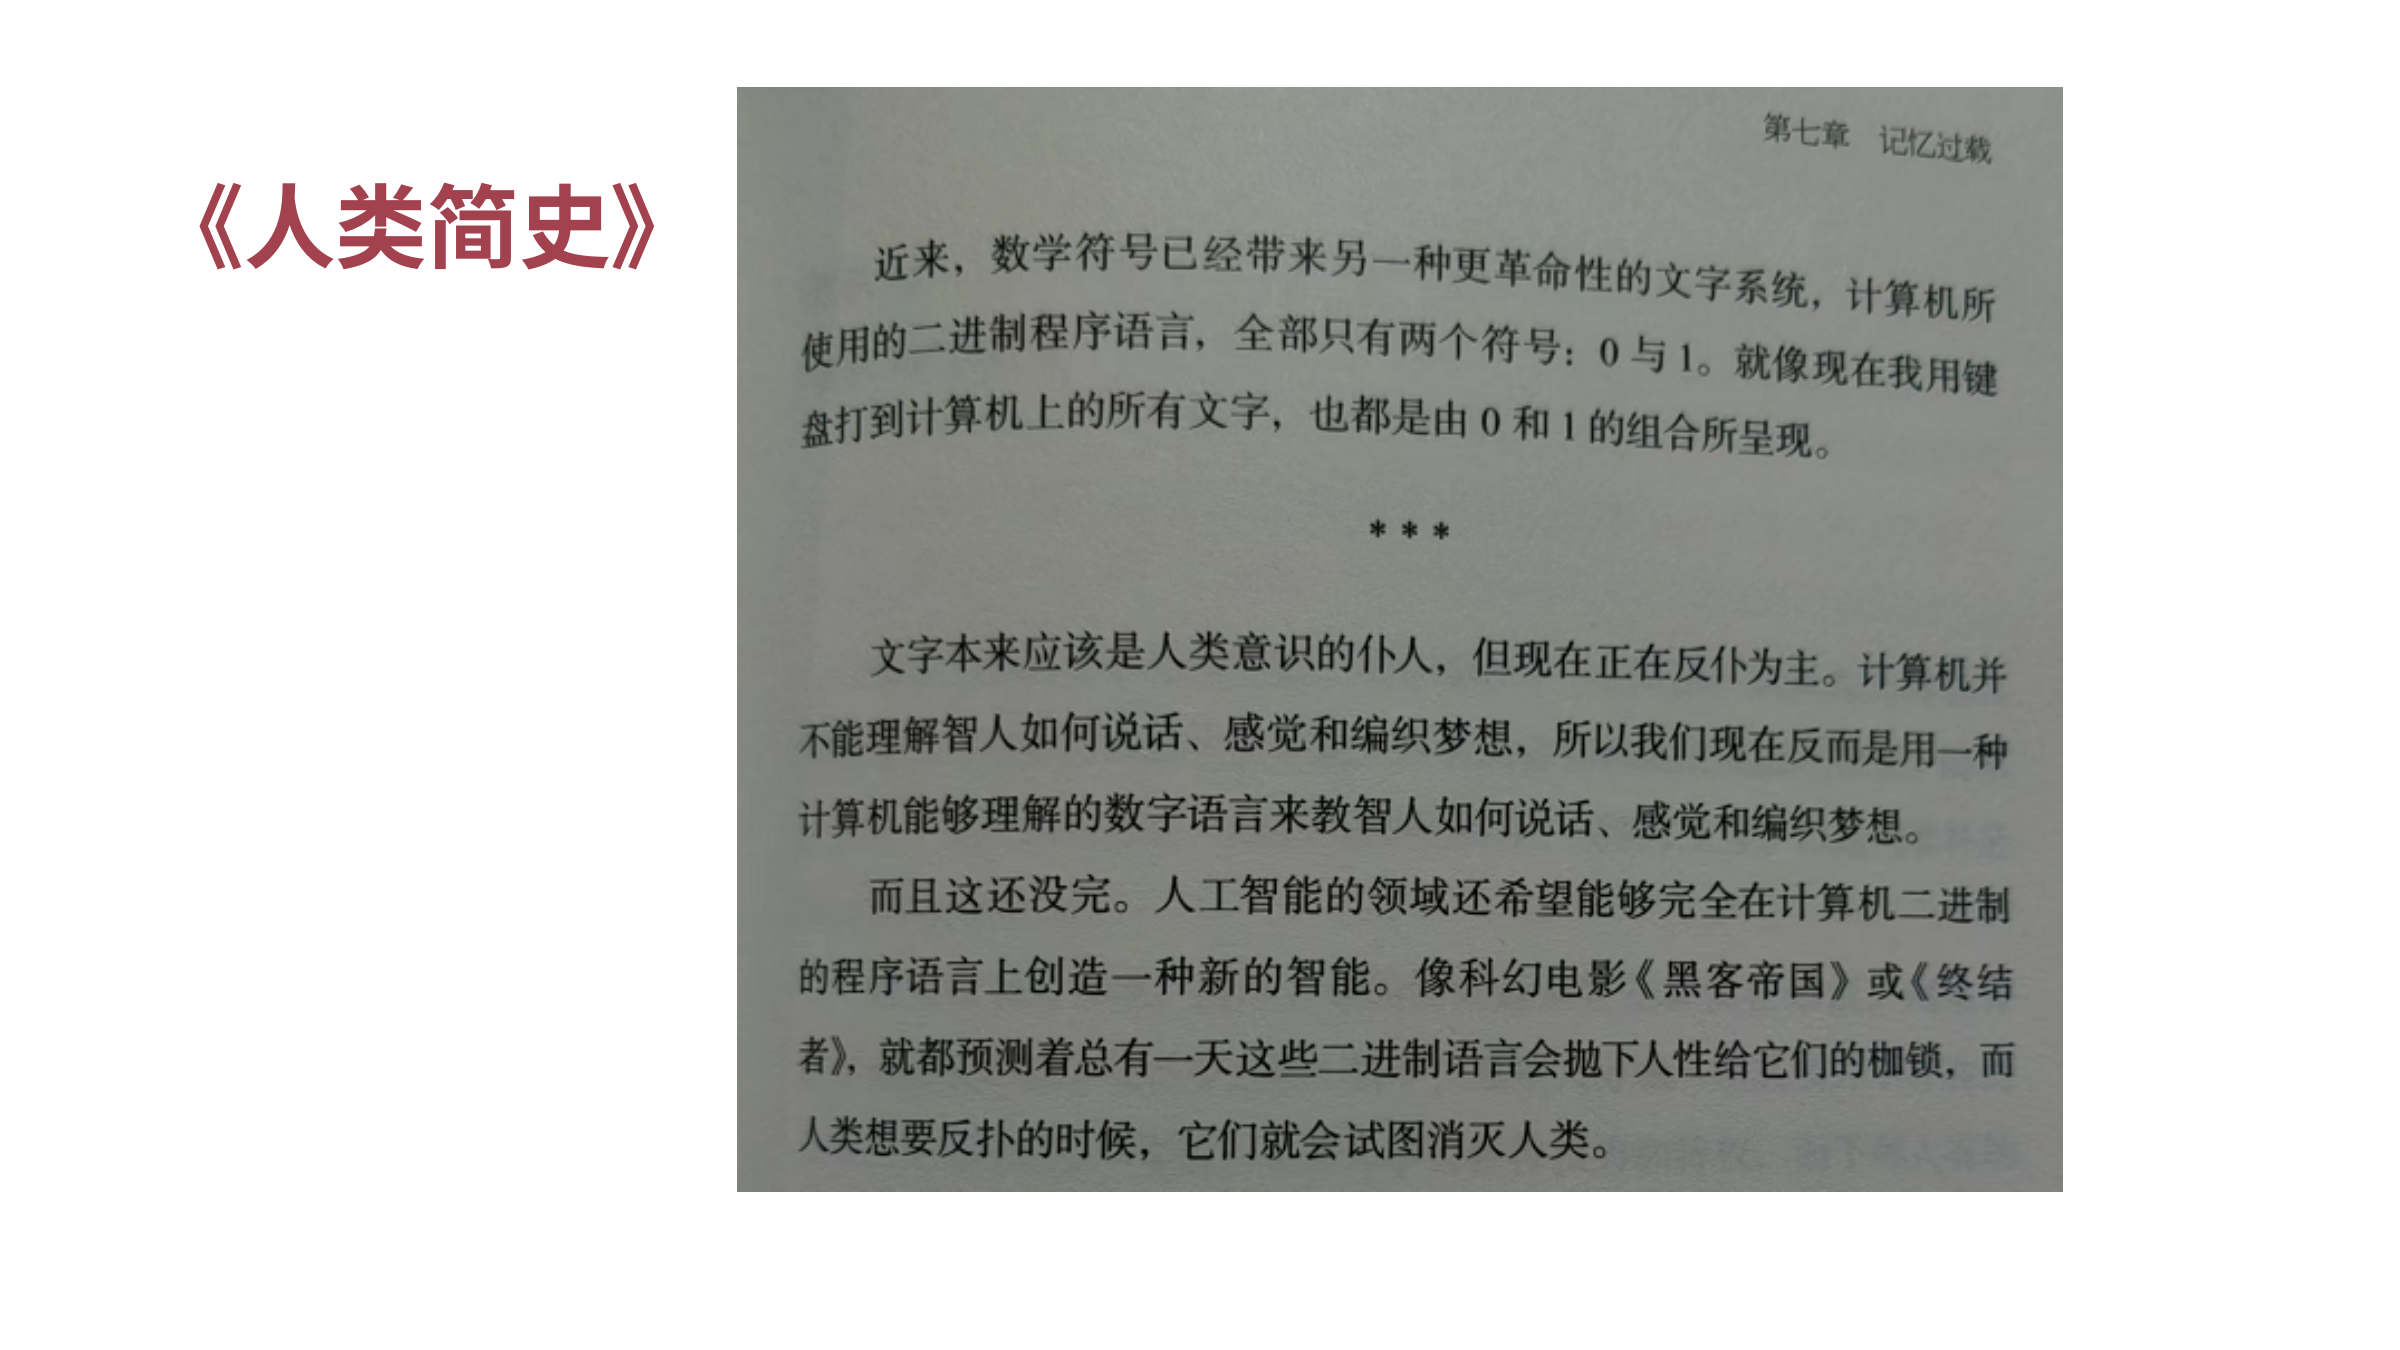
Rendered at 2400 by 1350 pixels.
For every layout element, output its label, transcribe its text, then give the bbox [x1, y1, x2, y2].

picture [737, 87, 2063, 1192]
title 《人类简史》 [137, 54, 2263, 288]
